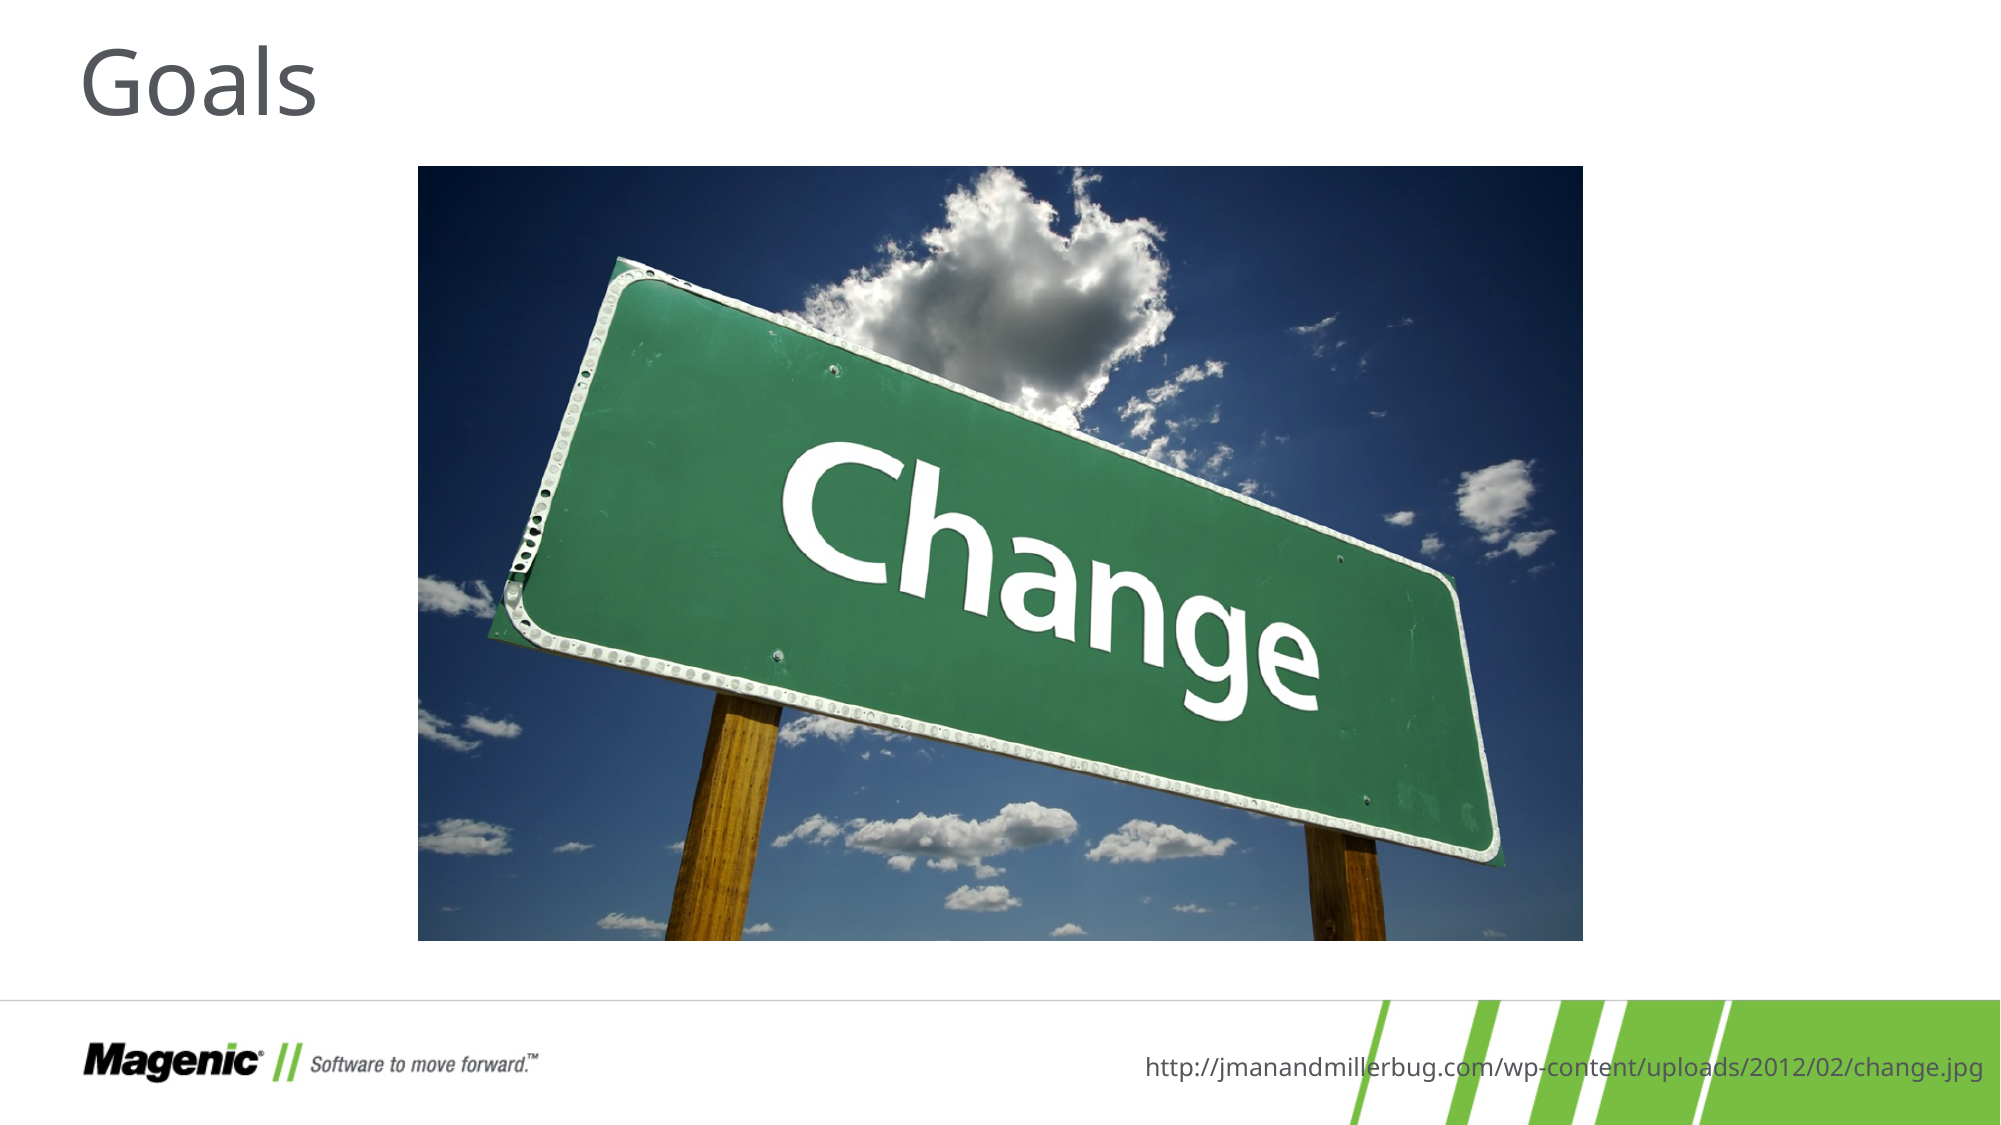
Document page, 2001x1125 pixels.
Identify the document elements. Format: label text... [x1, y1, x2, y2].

text_box http://jmanandmillerbug.com/wp-content/uploads/2012/02/change.jpg [920, 1029, 2000, 1104]
picture [0, 0, 2001, 1125]
title Goals [63, 41, 1938, 131]
